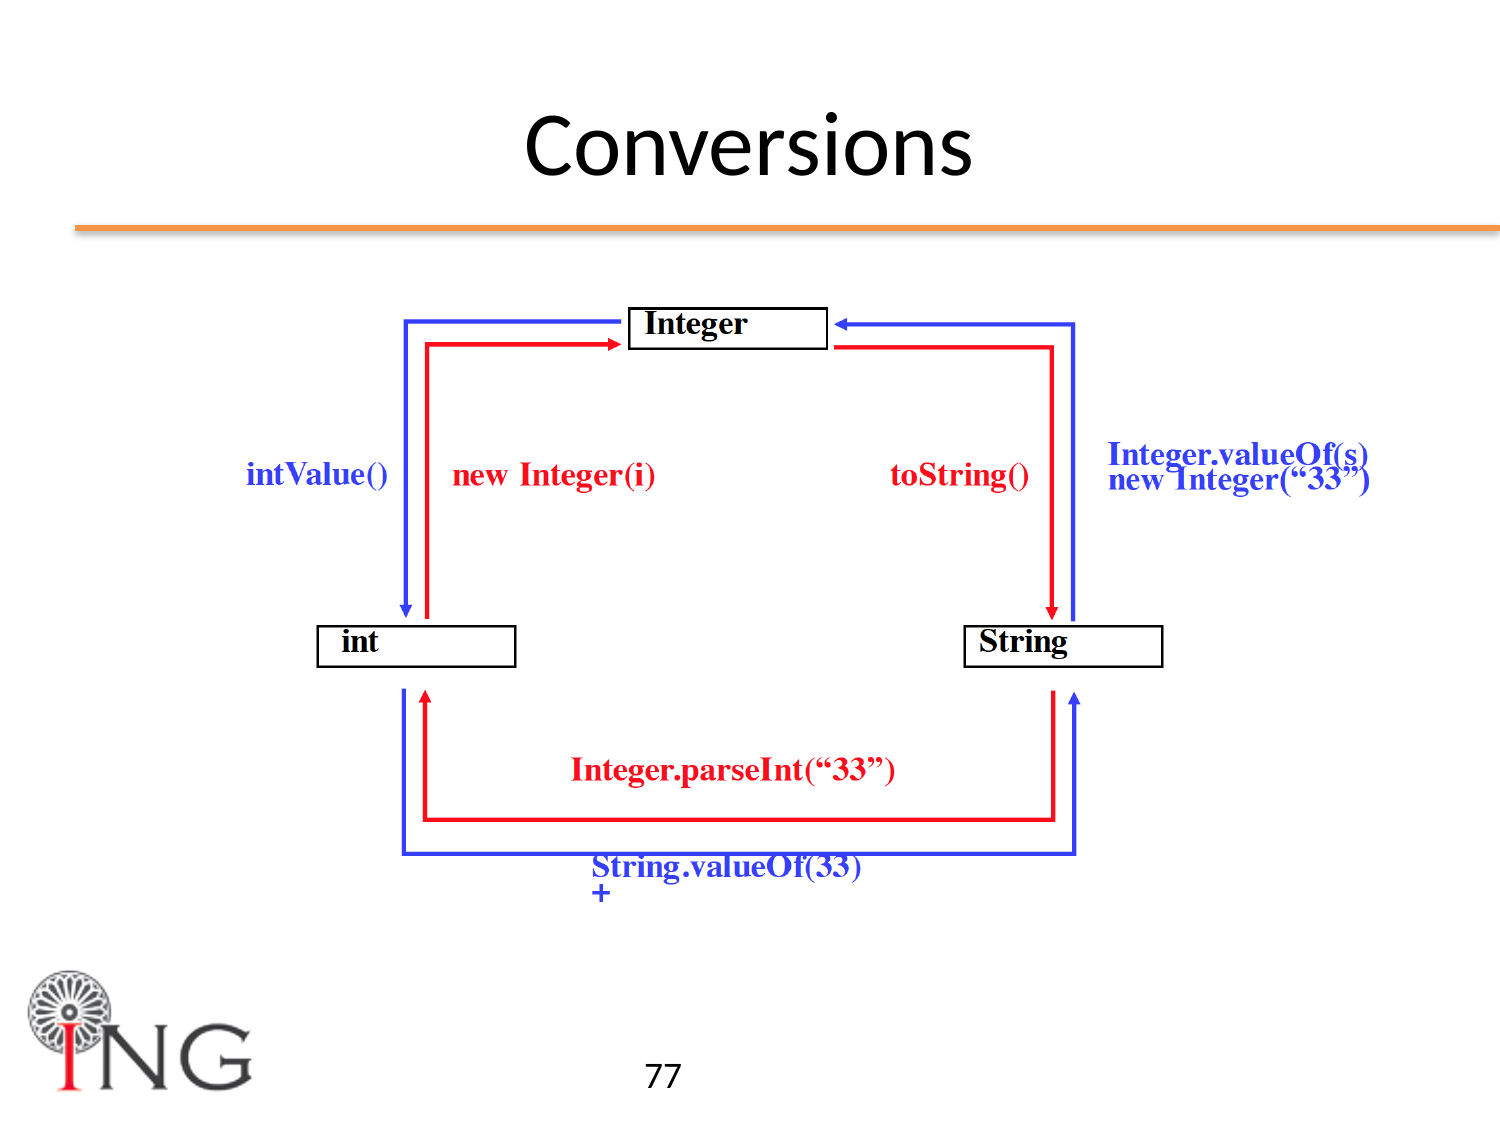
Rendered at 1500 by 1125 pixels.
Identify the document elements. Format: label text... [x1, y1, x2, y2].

picture [3, 948, 281, 1124]
slide_number 77 [629, 1043, 1425, 1104]
title Conversions [75, 45, 1425, 233]
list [204, 262, 1400, 920]
